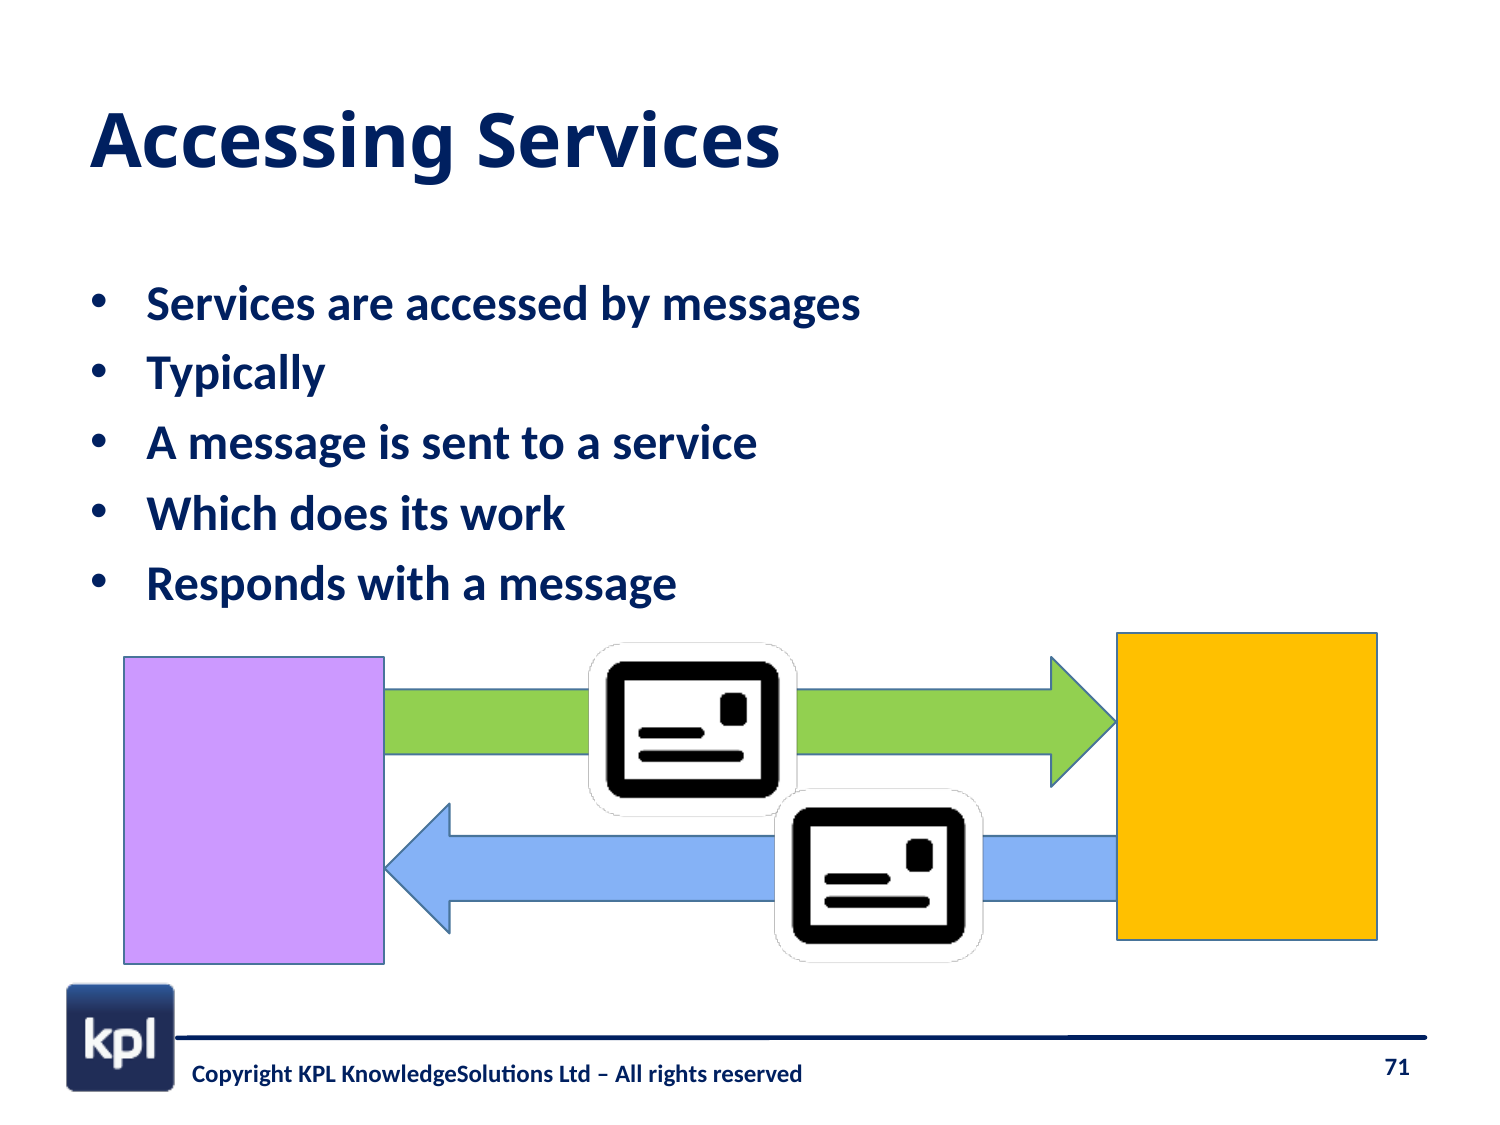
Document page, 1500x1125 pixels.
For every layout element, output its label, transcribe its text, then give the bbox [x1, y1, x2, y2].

title Accessing Services [75, 43, 1436, 233]
list Services are accessed by messages Typically A message is sent to a service Which does its work Responds with a message [75, 262, 1425, 1013]
text_box [120, 653, 388, 968]
picture [62, 980, 178, 1095]
picture [584, 621, 988, 985]
text_box Copyright KPL KnowledgeSolutions Ltd – All rights reserved [177, 1049, 963, 1110]
text_box [1113, 629, 1381, 944]
slide_number 71 [987, 1042, 1425, 1103]
